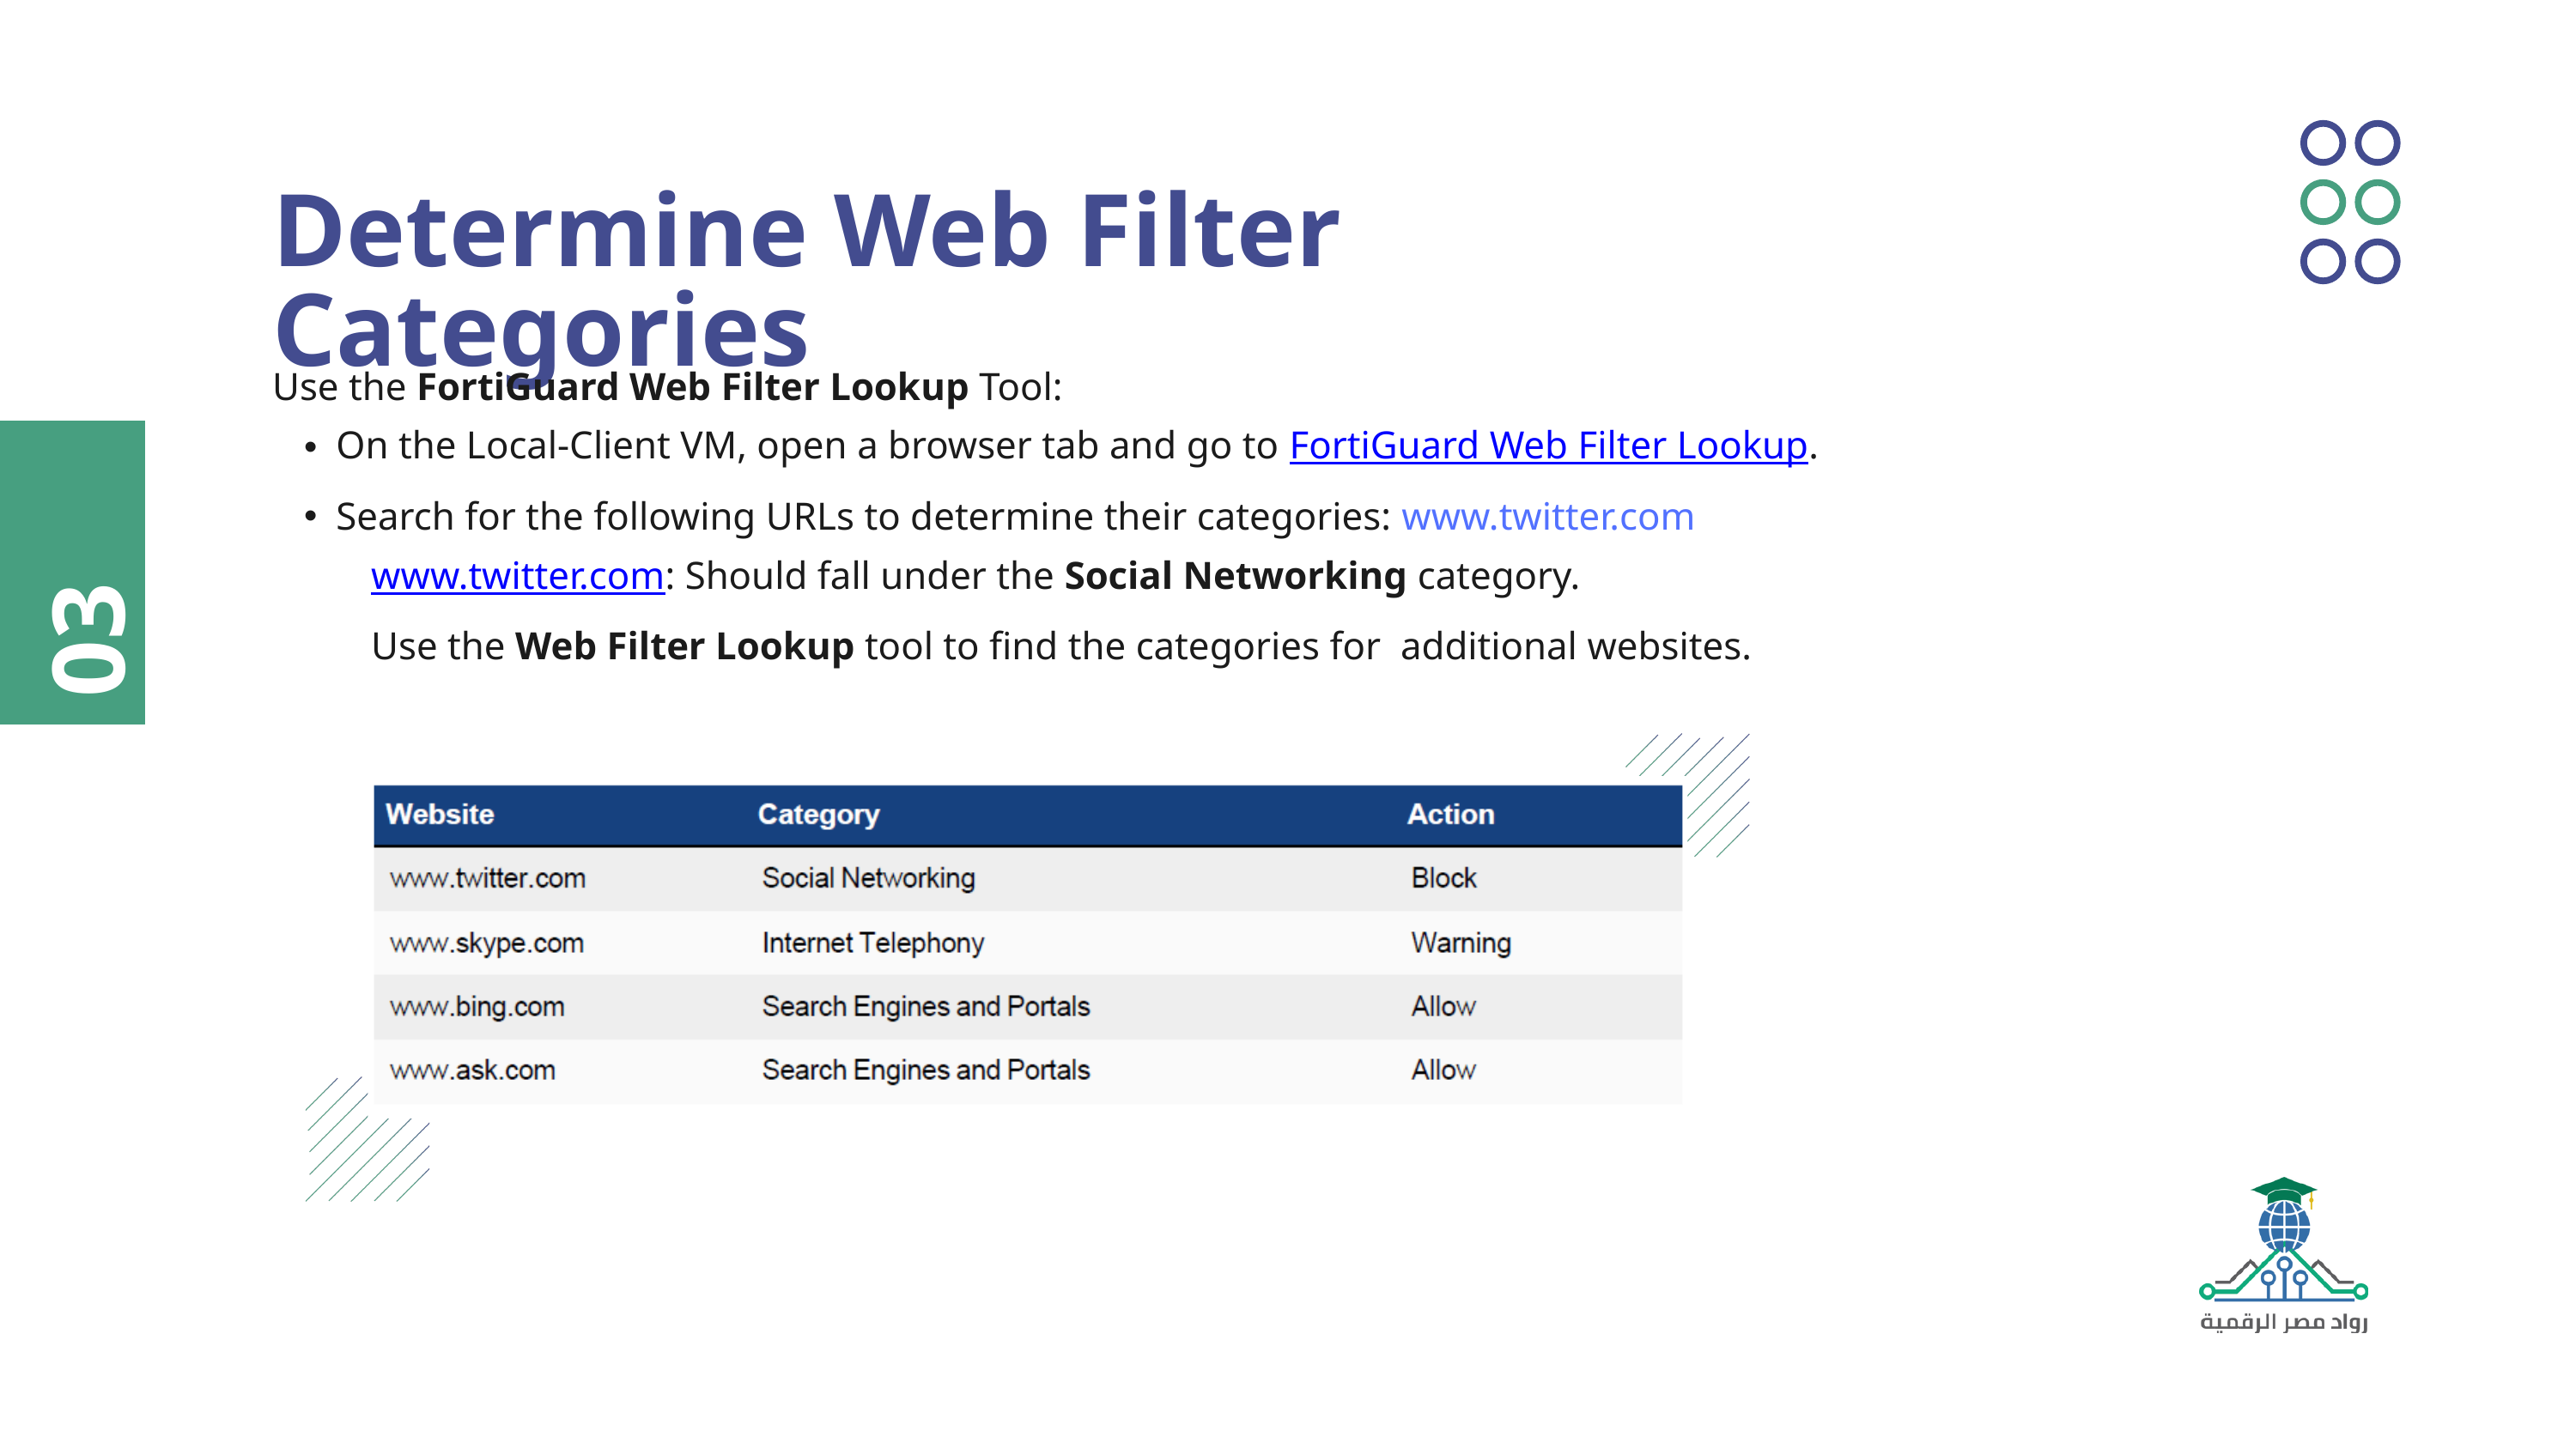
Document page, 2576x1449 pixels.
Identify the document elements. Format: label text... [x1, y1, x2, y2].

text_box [2303, 123, 2343, 163]
text_box [1625, 733, 1750, 858]
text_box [2303, 182, 2343, 222]
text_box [0, 421, 145, 724]
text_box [2303, 241, 2343, 282]
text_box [2358, 123, 2397, 163]
text_box [2199, 1177, 2368, 1333]
text_box Determine Web Filter Categories [272, 185, 1783, 343]
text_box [2358, 241, 2397, 282]
text_box [305, 1076, 430, 1202]
text_box [368, 776, 1688, 1119]
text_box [2358, 182, 2397, 222]
text_box Use the FortiGuard Web Filter Lookup Tool: On the Local-Client VM, open a browser tab and go to FortiGuard Web Filter Lookup. Search for the following URLs to determine their categories: www.twitter.com www.twitter.com: Should fall under the Social Networking category. Use the Web Filter Lookup tool to find the categories for additional websites. [272, 343, 1853, 733]
